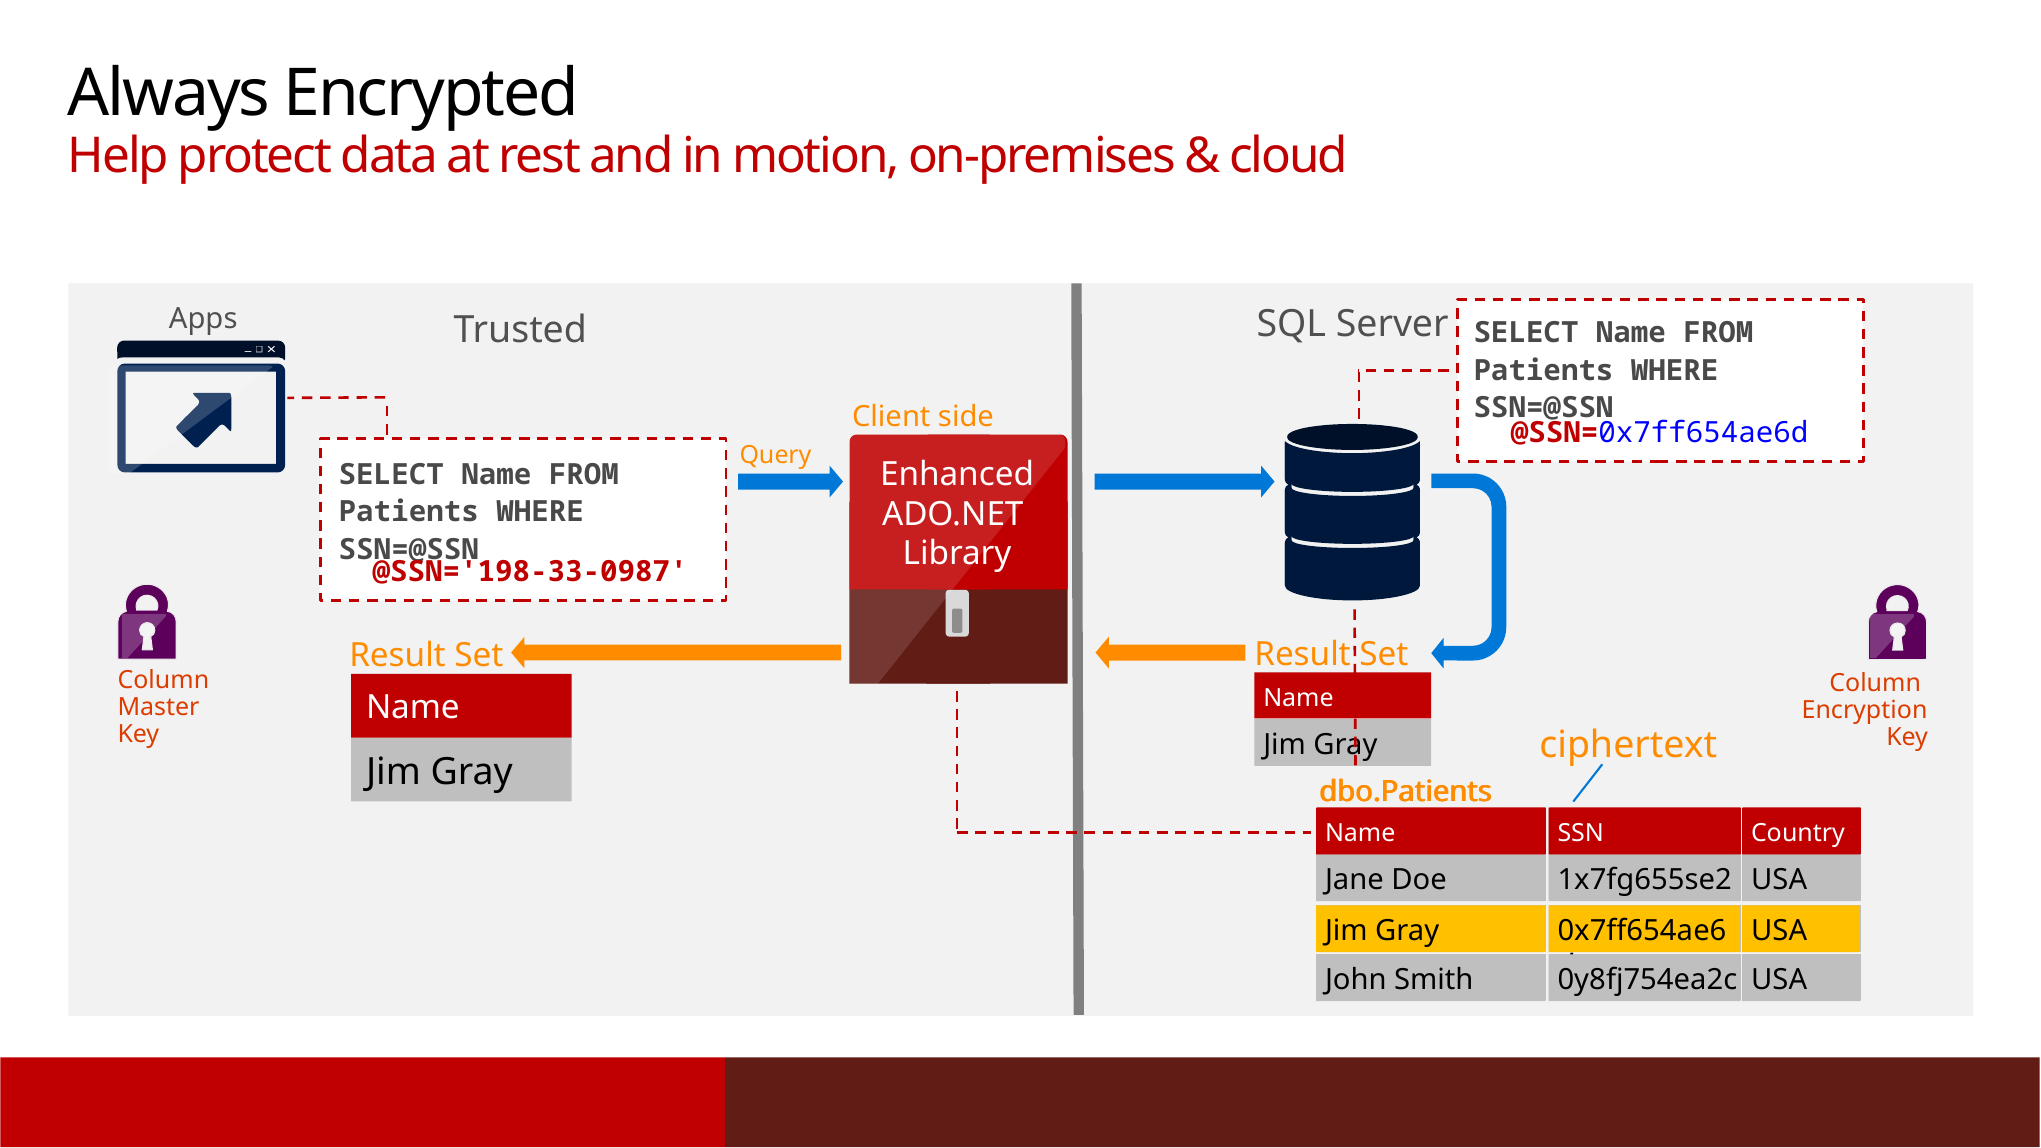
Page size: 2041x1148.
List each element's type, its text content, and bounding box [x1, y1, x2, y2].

text_box [68, 283, 1974, 1017]
text_box Client side [837, 389, 1046, 434]
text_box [1640, 584, 1959, 719]
text_box [726, 1056, 2040, 1148]
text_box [1284, 299, 1886, 600]
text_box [87, 583, 336, 760]
title Always Encrypted Help protect data at rest and in motion, on-premises & cloud [43, 43, 1993, 199]
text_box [1254, 473, 1861, 1002]
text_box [848, 434, 1068, 684]
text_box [751, 427, 860, 498]
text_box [1523, 712, 1734, 802]
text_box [90, 296, 751, 602]
text_box Mission critical performance [0, 1056, 726, 1148]
text_box SQL Server [1256, 299, 1284, 345]
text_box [956, 636, 1312, 833]
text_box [349, 602, 572, 802]
text_box [1093, 464, 1269, 491]
text_box [572, 643, 842, 662]
